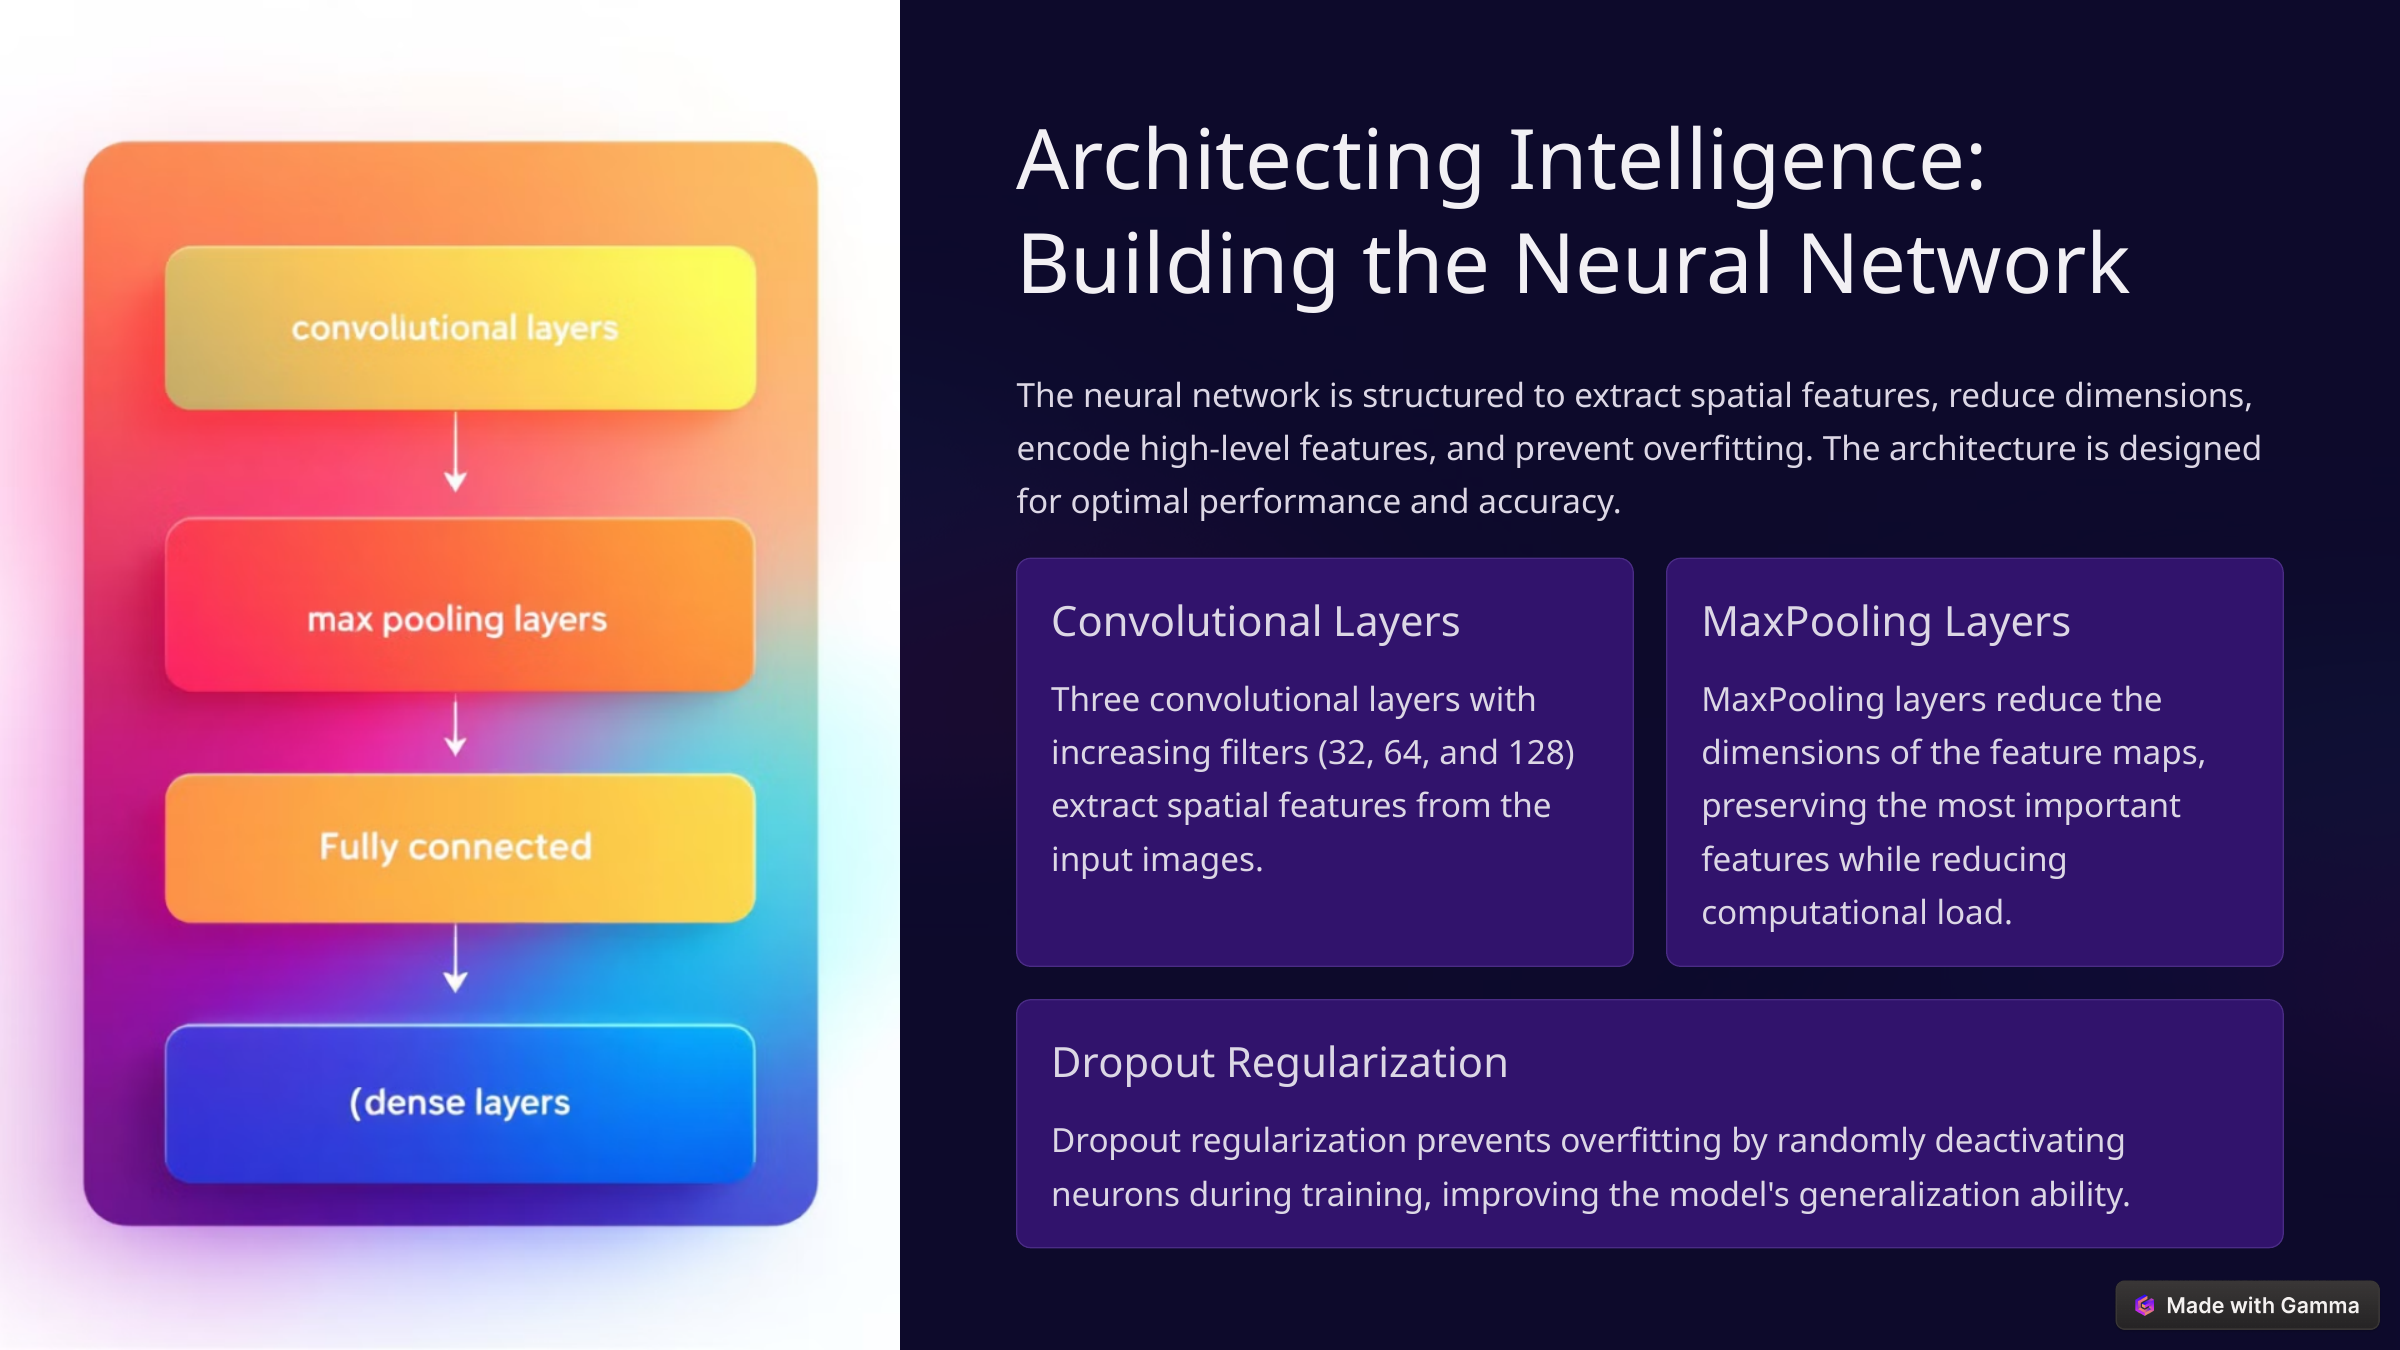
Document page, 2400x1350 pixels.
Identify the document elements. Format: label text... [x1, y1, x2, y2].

text_box Dropout regularization prevents overfitting by randomly deactivating neurons during training, improving the model's generalization ability. [1051, 1106, 2249, 1214]
picture [2106, 1271, 2389, 1339]
text_box [1016, 558, 1634, 967]
picture [0, 0, 900, 1350]
text_box Dropout Regularization [1051, 1034, 1542, 1087]
text_box Architecting Intelligence: Building the Neural Network [1016, 102, 2284, 311]
text_box Convolutional Layers [1051, 592, 1483, 645]
text_box Three convolutional layers with increasing filters (32, 64, and 128) extract spatial features from the input images. [1051, 664, 1599, 879]
text_box [1016, 999, 2284, 1248]
text_box MaxPooling layers reduce the dimensions of the feature maps, preserving the most important features while reducing computational load. [1701, 664, 2249, 932]
text_box MaxPooling Layers [1701, 592, 2119, 645]
text_box [1666, 558, 2284, 967]
text_box The neural network is structured to extract spatial features, reduce dimensions, encode high-level features, and prevent overfitting. The architecture is designed for optimal performance and accuracy. [1016, 360, 2284, 521]
